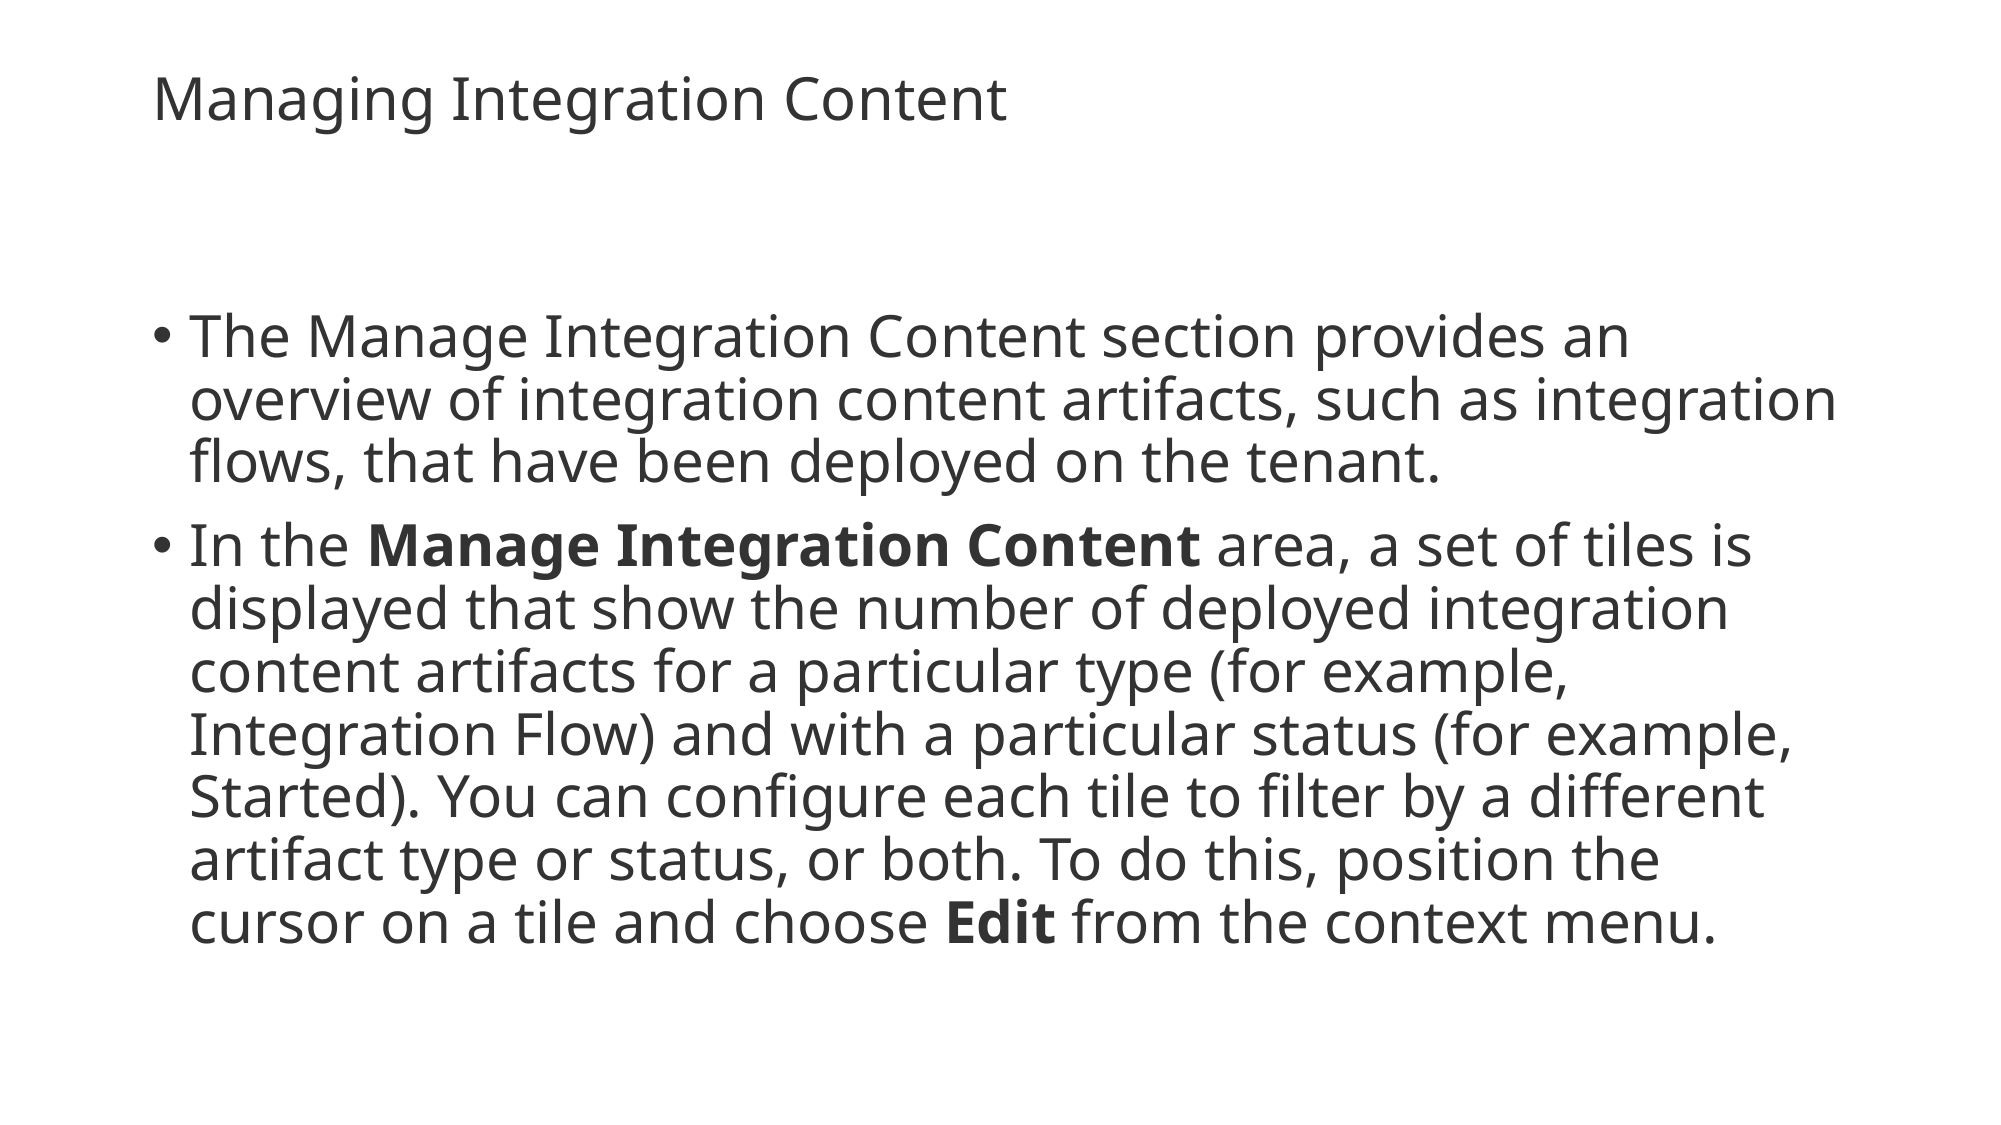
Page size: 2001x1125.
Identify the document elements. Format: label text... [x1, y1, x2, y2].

list The Manage Integration Content section provides an overview of integration content artifacts, such as integration flows, that have been deployed on the tenant. In the Manage Integration Content area, a set of tiles is displayed that show the number of deployed integration content artifacts for a particular type (for example, Integration Flow) and with a particular status (for example, Started). You can configure each tile to filter by a different artifact type or status, or both. To do this, position the cursor on a tile and choose Edit from the context menu. [137, 299, 1863, 1014]
title Managing Integration Content [137, 59, 1863, 278]
